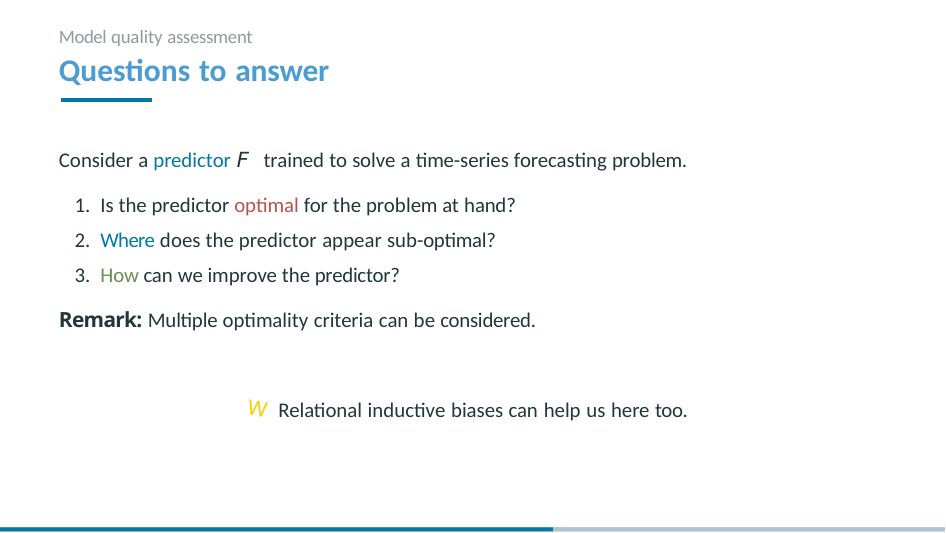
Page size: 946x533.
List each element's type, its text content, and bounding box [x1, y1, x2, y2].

text_box Relational inductive biases can help us here too. [276, 394, 696, 422]
text_box Model quality assessment [56, 23, 263, 47]
text_box W [245, 398, 274, 424]
text_box Consider a predictor F trained to solve a time-series forecasting problem. Is the predictor optimal for the problem at hand? Where does the predictor appear sub-optimal? How can we improve the predictor? Remark: Multiple optimality criteria can be considered. [56, 144, 696, 333]
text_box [0, 527, 946, 532]
title Questions to answer [56, 47, 342, 140]
